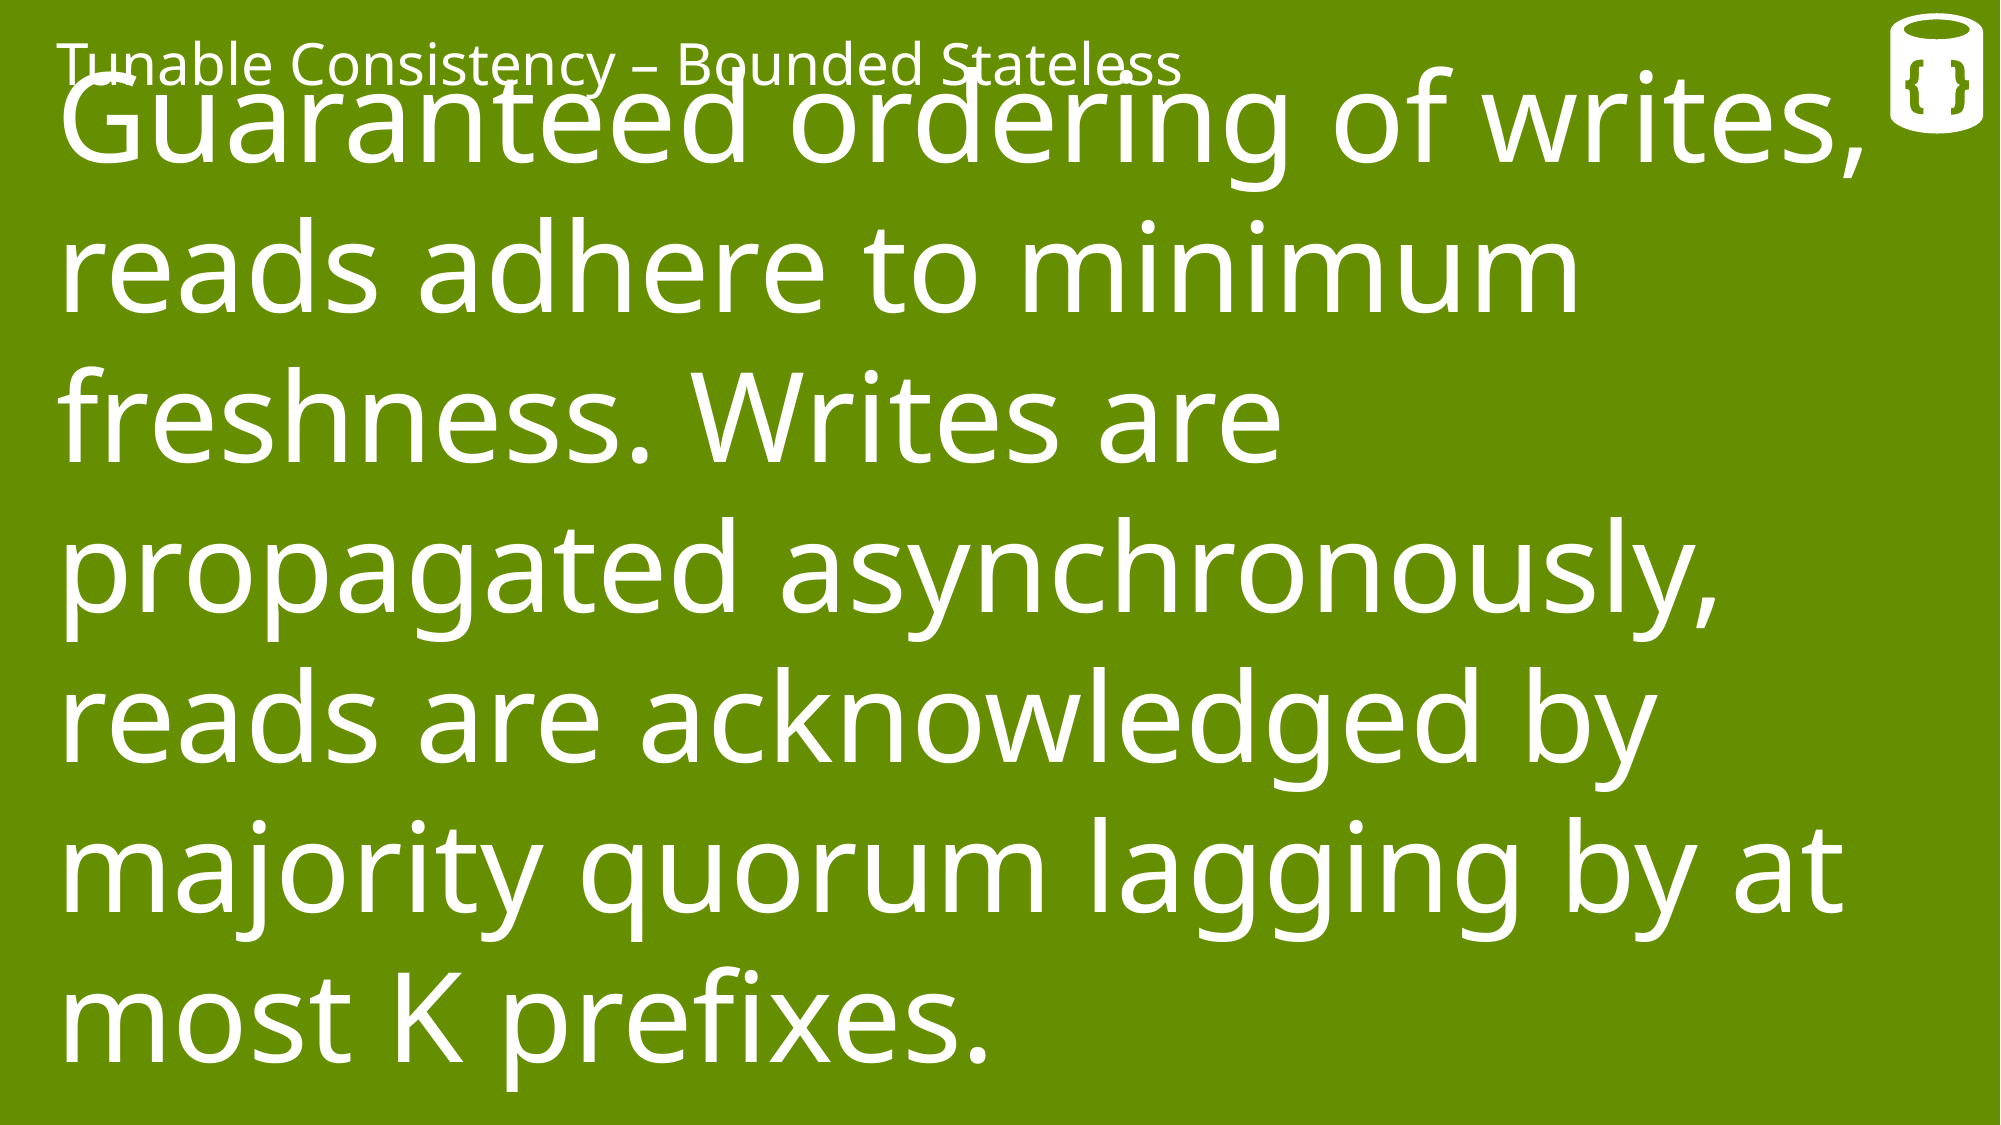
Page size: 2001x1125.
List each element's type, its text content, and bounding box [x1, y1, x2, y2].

picture [1889, 12, 1984, 135]
text_box Tunable Consistency – Bounded Stateless [0, 0, 2000, 134]
title Guaranteed ordering of writes, reads adhere to minimum freshness. Writes are propagated asynchronously, reads are acknowledged by majority quorum lagging by at most K prefixes. [0, 134, 2000, 1125]
